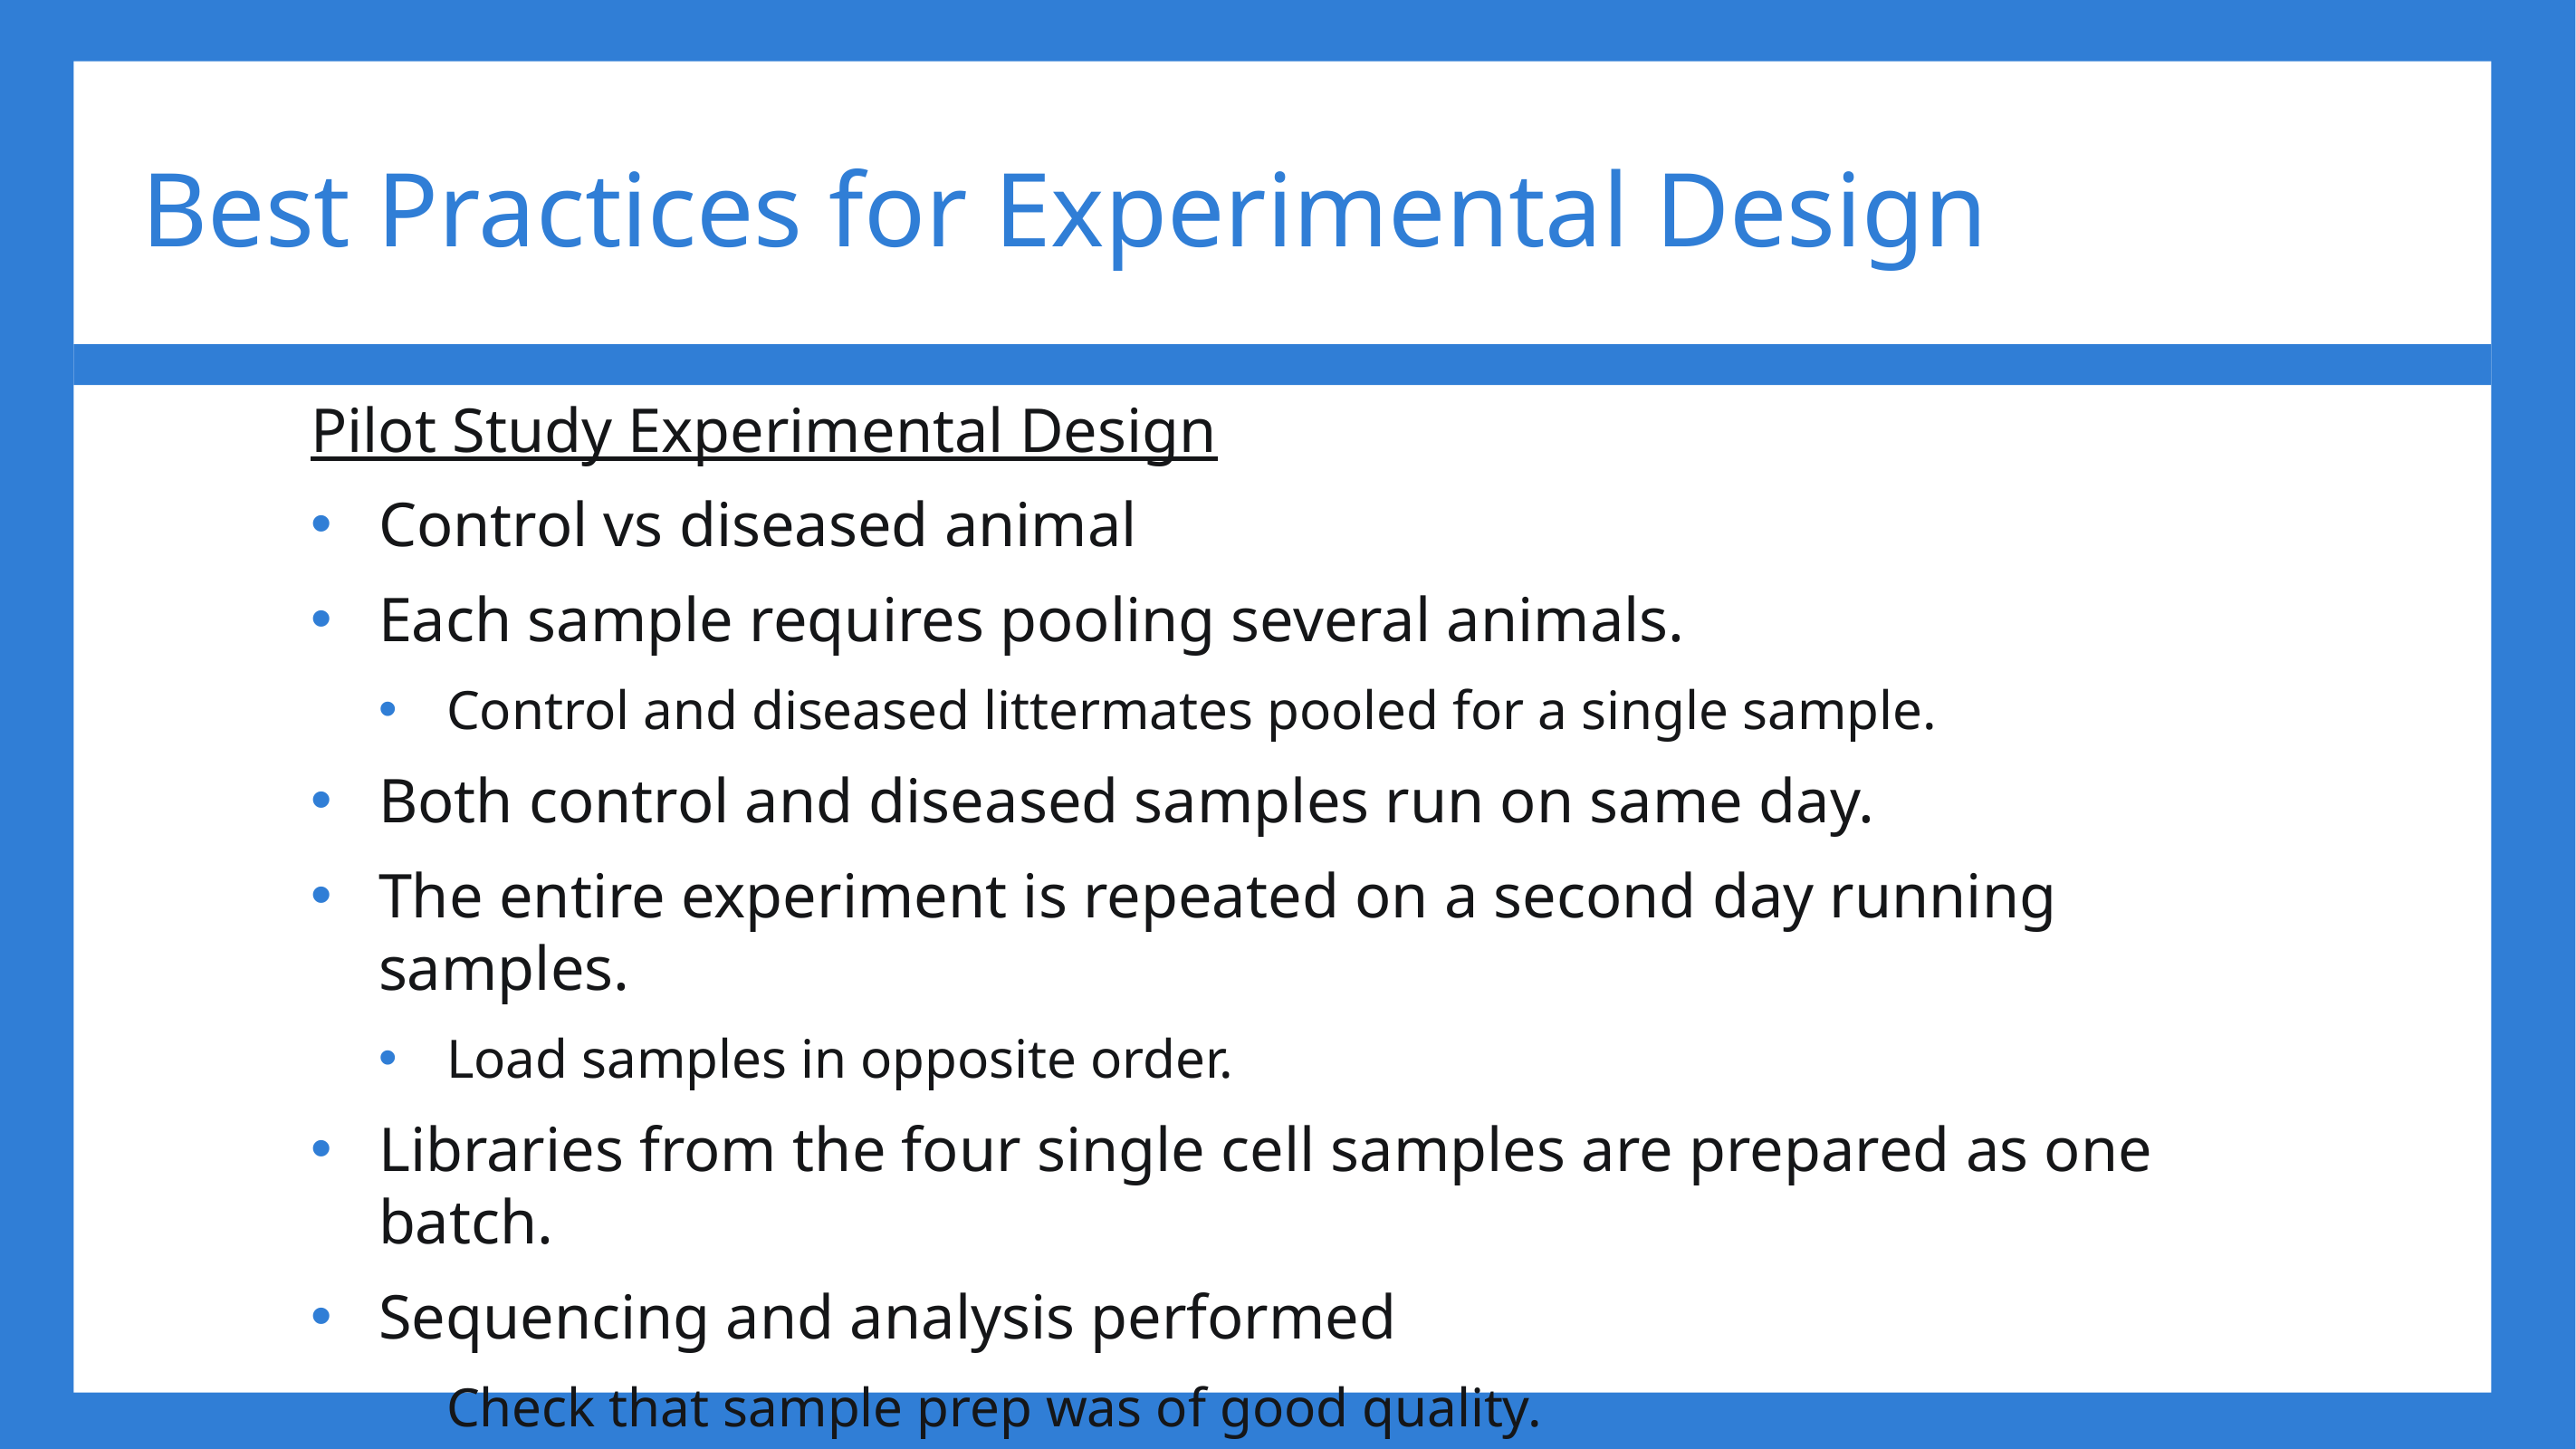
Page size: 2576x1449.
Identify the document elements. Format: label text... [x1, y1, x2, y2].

title Best Practices for Experimental Design [136, 136, 2264, 273]
text_box Pilot Study Experimental Design Control vs diseased animal Each sample requires pooling several animals. Control and diseased littermates pooled for a single sample. Both control and diseased samples run on same day. The entire experiment is repeated on a second day running samples. Load samples in opposite order. Libraries from the four single cell samples are prepared as one batch. Sequencing and analysis performed Check that sample prep was of good quality. Determine that the desired information can be obtained from the experiment. [297, 385, 2279, 1449]
